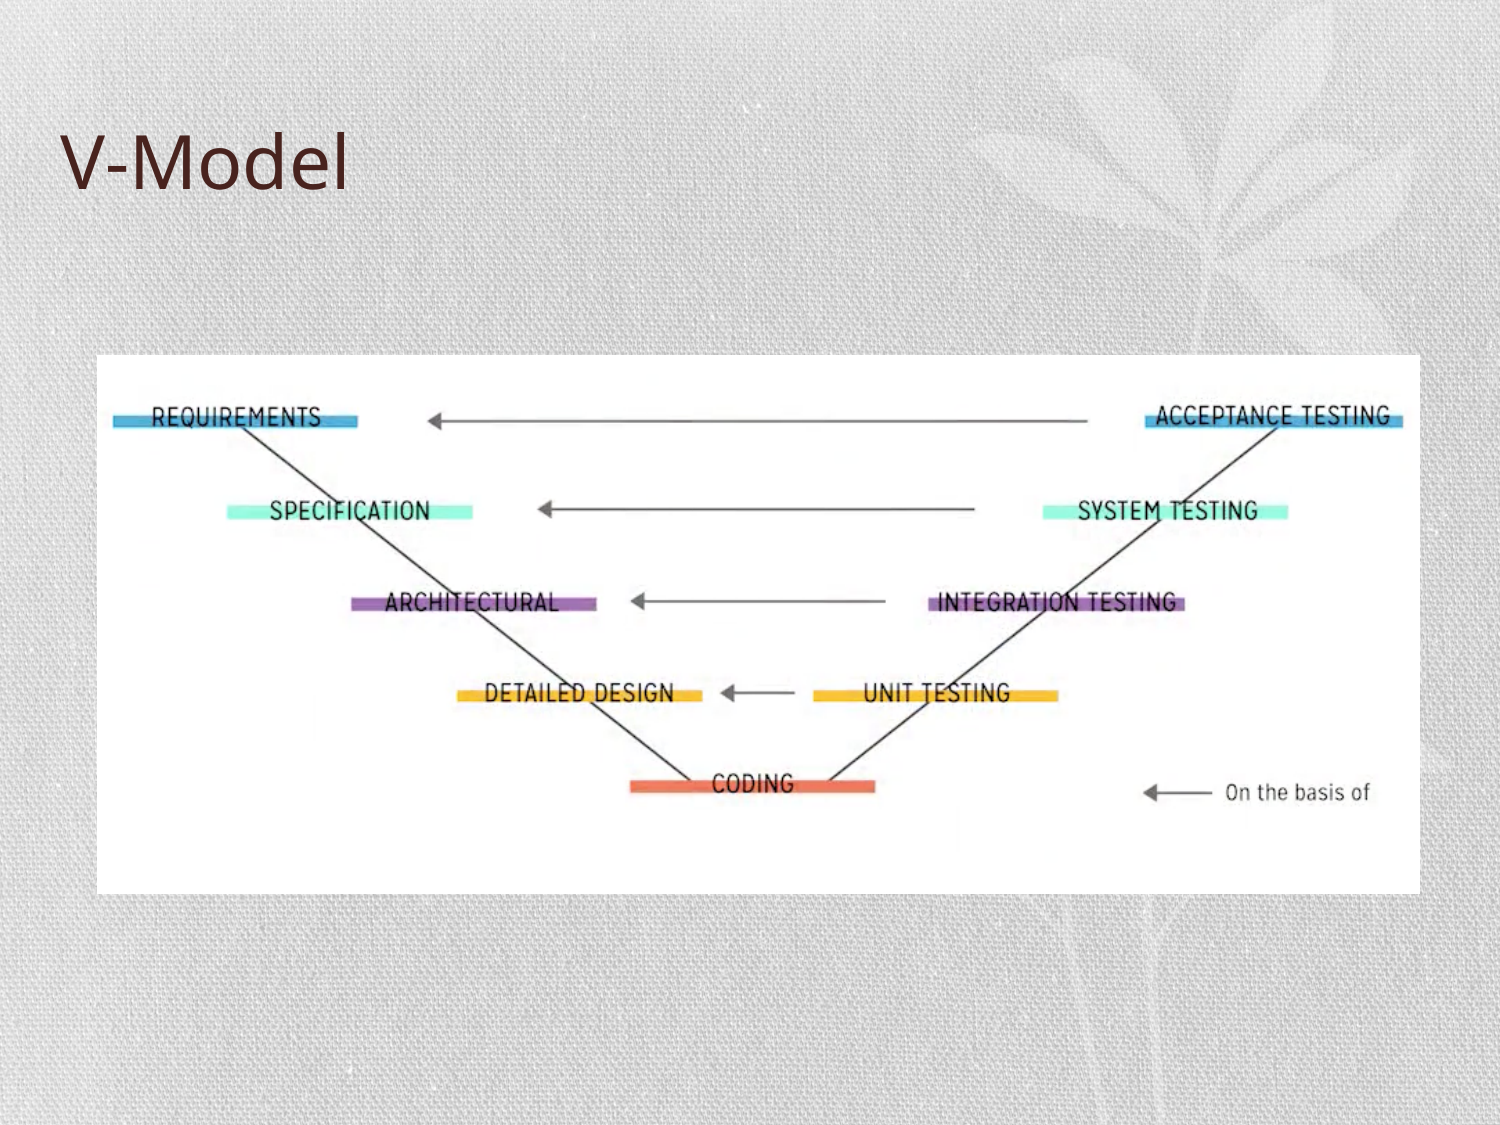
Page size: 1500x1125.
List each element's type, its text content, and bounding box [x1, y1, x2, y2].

title V-Model [45, 37, 1455, 213]
picture [97, 355, 1420, 894]
